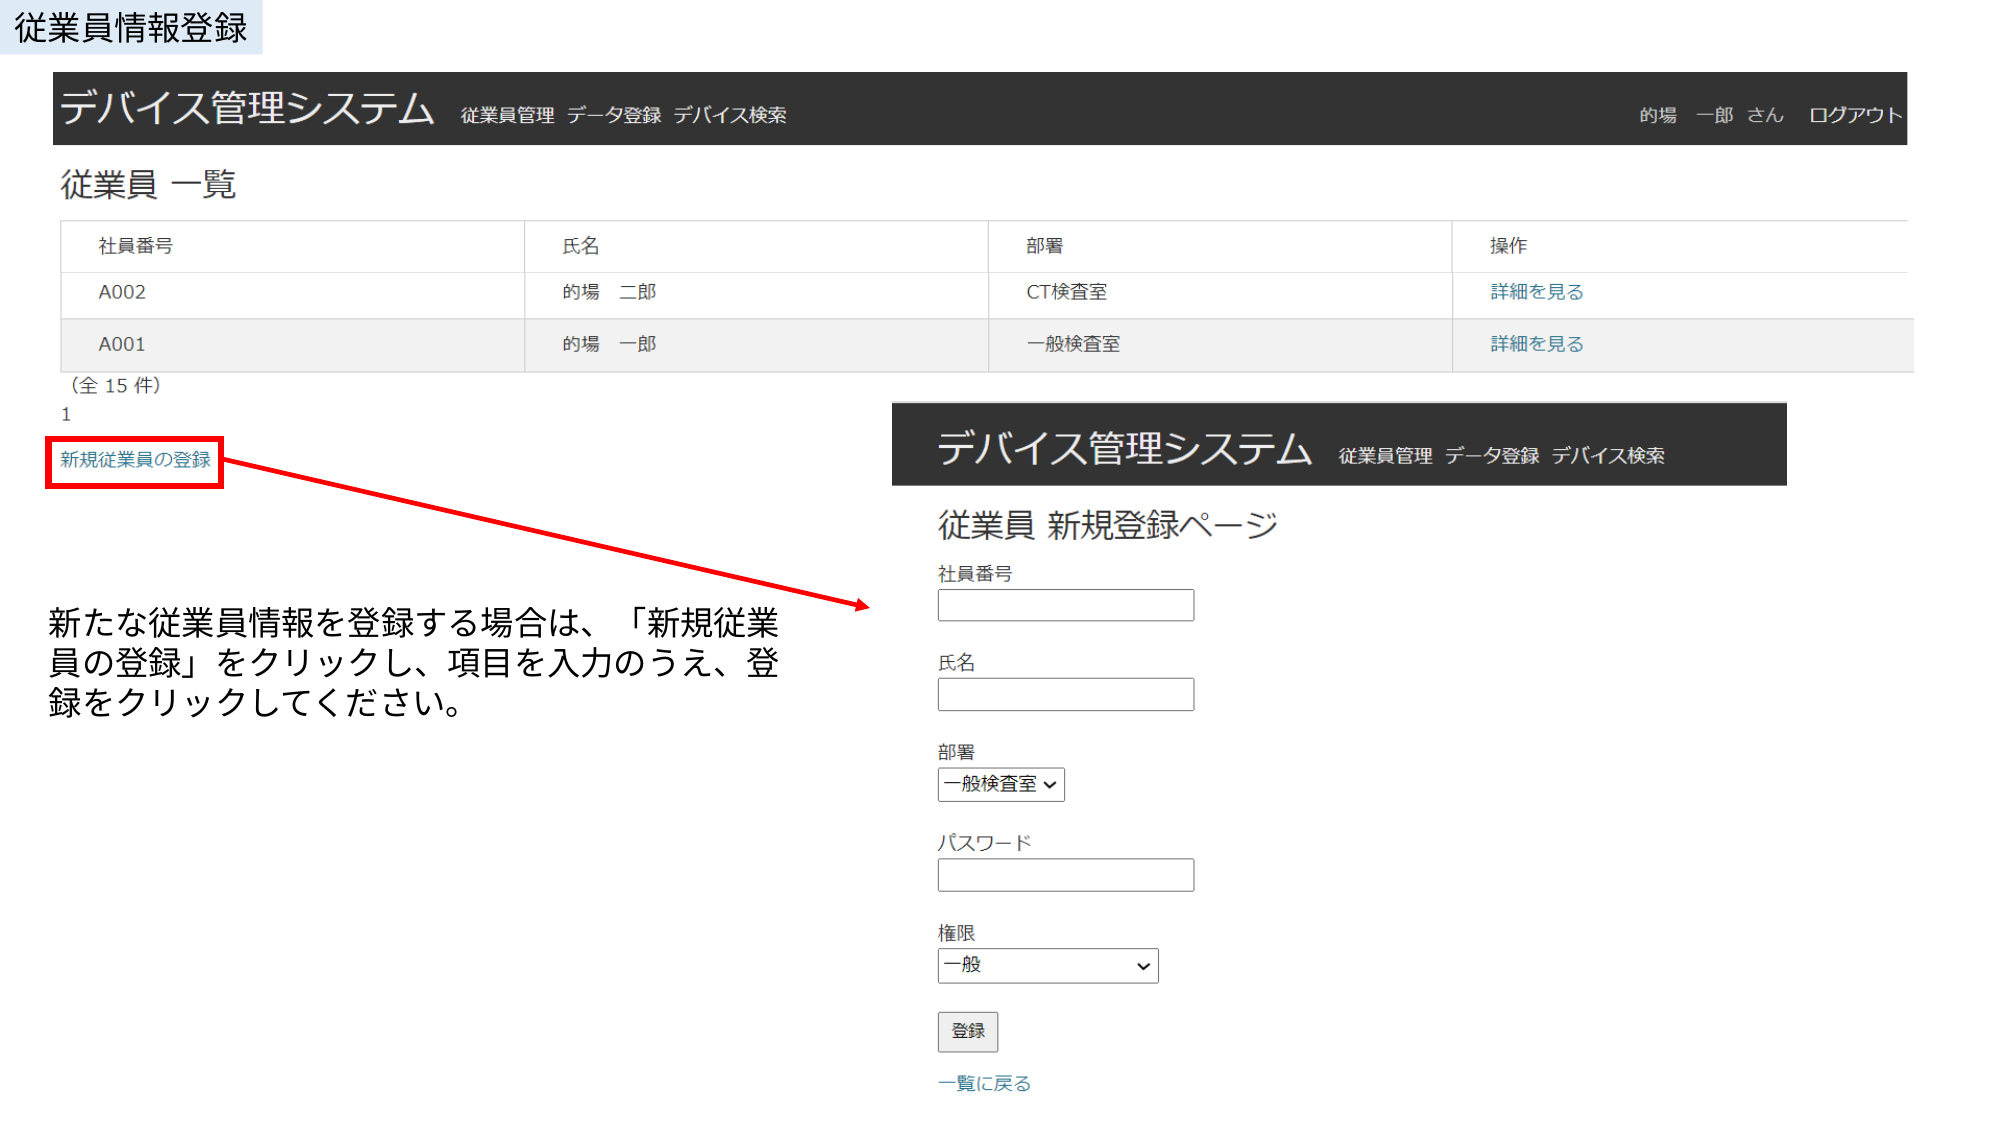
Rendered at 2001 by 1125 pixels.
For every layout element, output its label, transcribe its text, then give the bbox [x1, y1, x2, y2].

text_box 新たな従業員情報を登録する場合は、「新規従業員の登録」をクリックし、項目を入力のうえ、登録をクリックしてください。 [34, 595, 818, 730]
text_box [47, 438, 221, 487]
picture [48, 72, 1915, 1111]
text_box 従業員情報登録 [0, 0, 263, 55]
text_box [221, 458, 870, 608]
